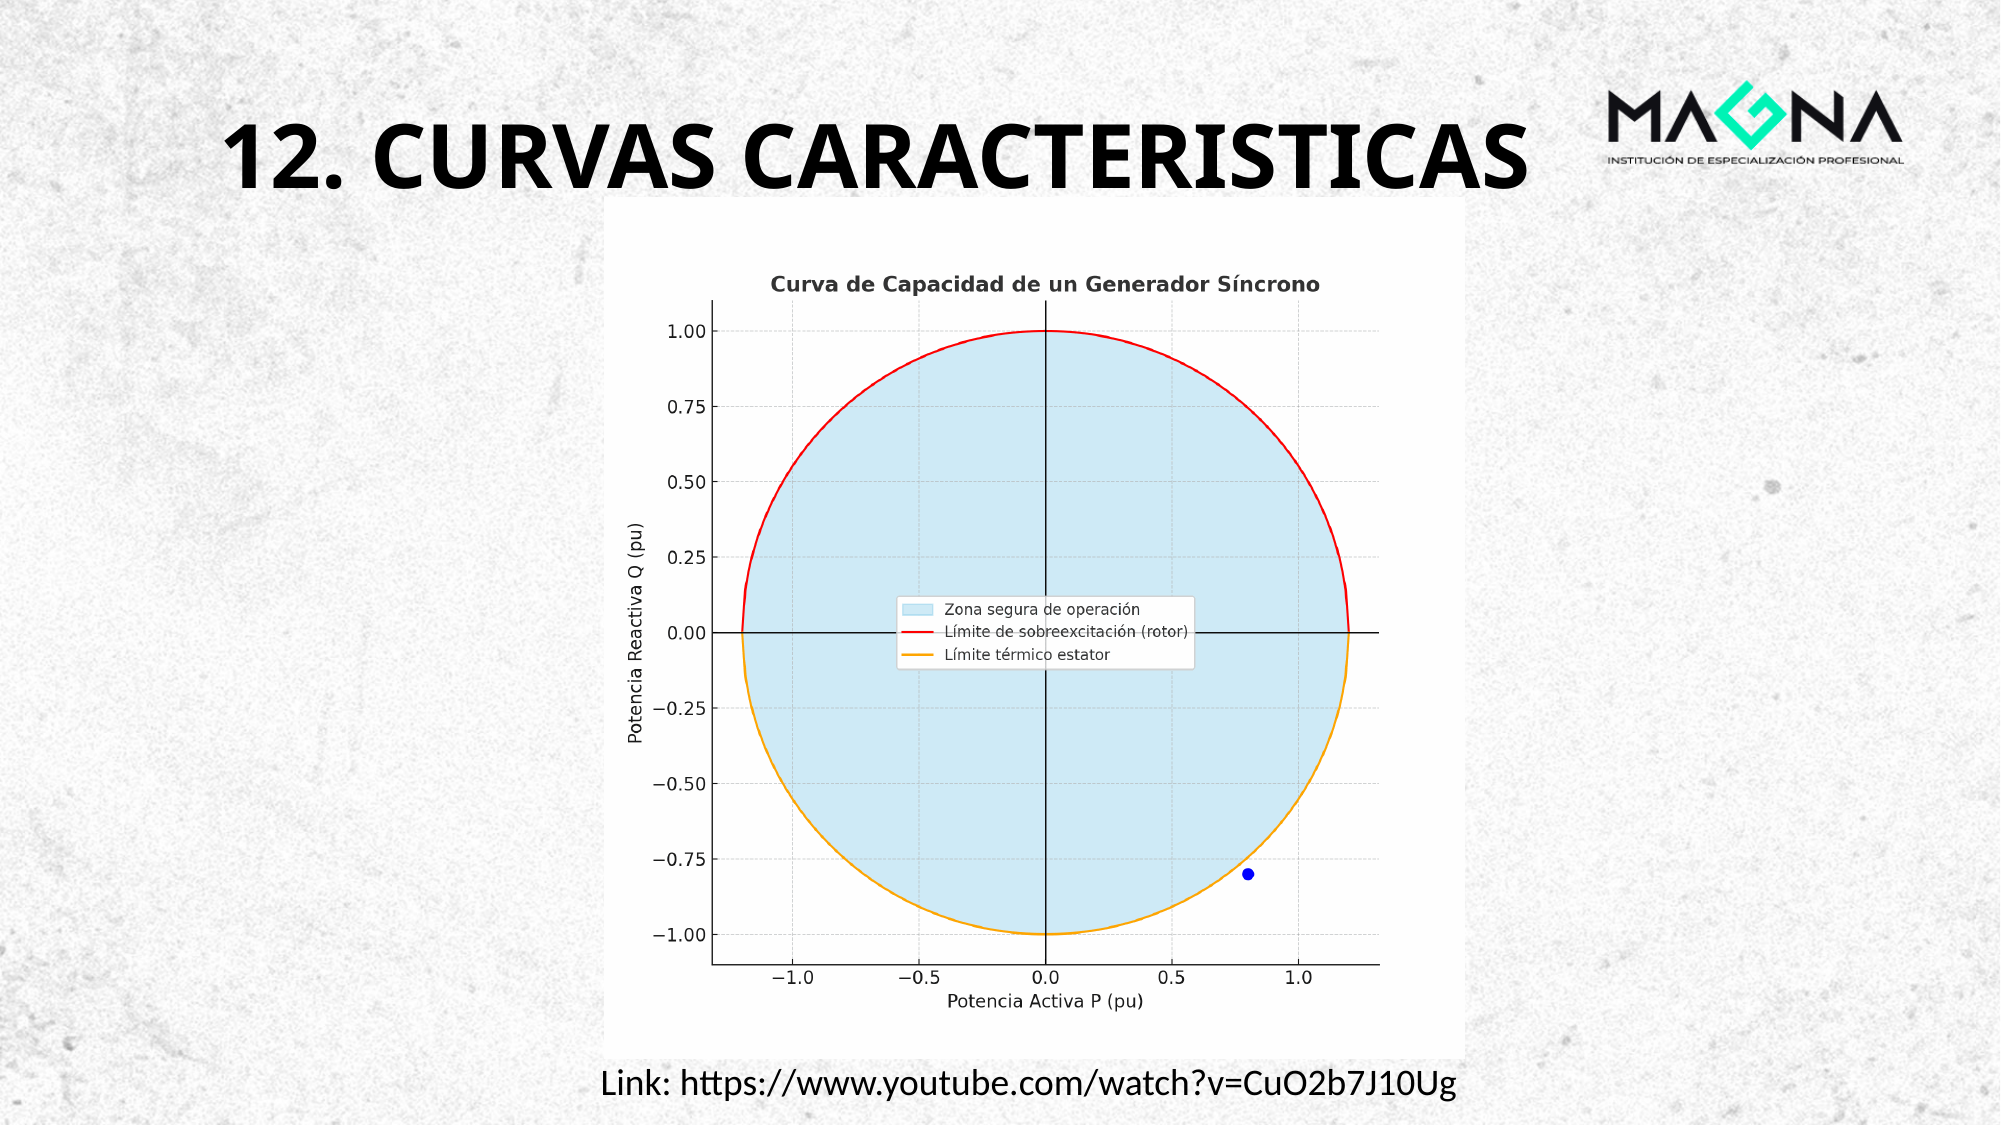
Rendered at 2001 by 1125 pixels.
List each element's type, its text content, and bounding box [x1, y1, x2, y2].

text_box Link: https://www.youtube.com/watch?v=CuO2b7J10Ug [585, 1050, 1675, 1111]
title 12. CURVAS CARACTERISTICAS [204, 66, 1555, 254]
picture [0, 0, 2001, 1125]
